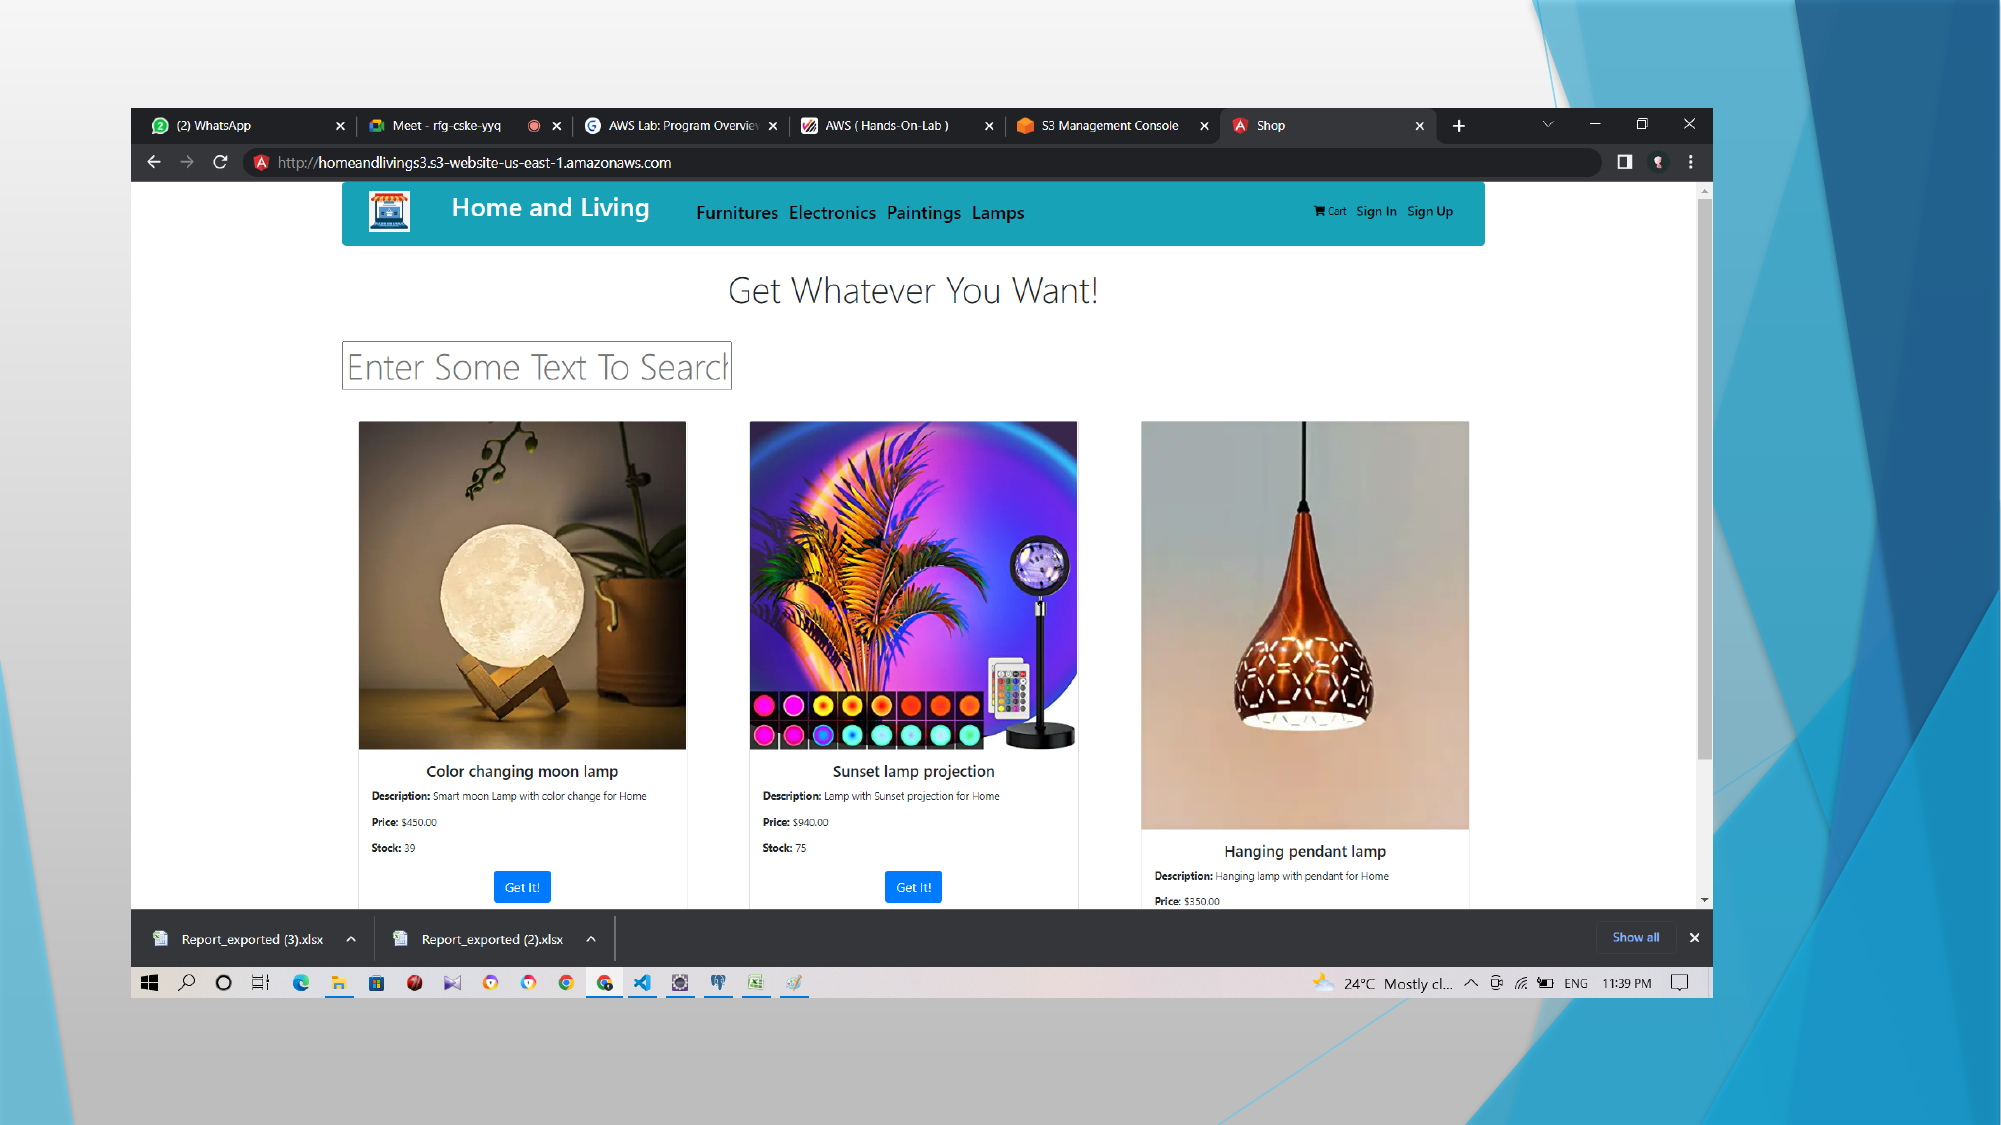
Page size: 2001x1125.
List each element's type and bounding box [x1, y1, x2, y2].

picture [131, 107, 1713, 998]
